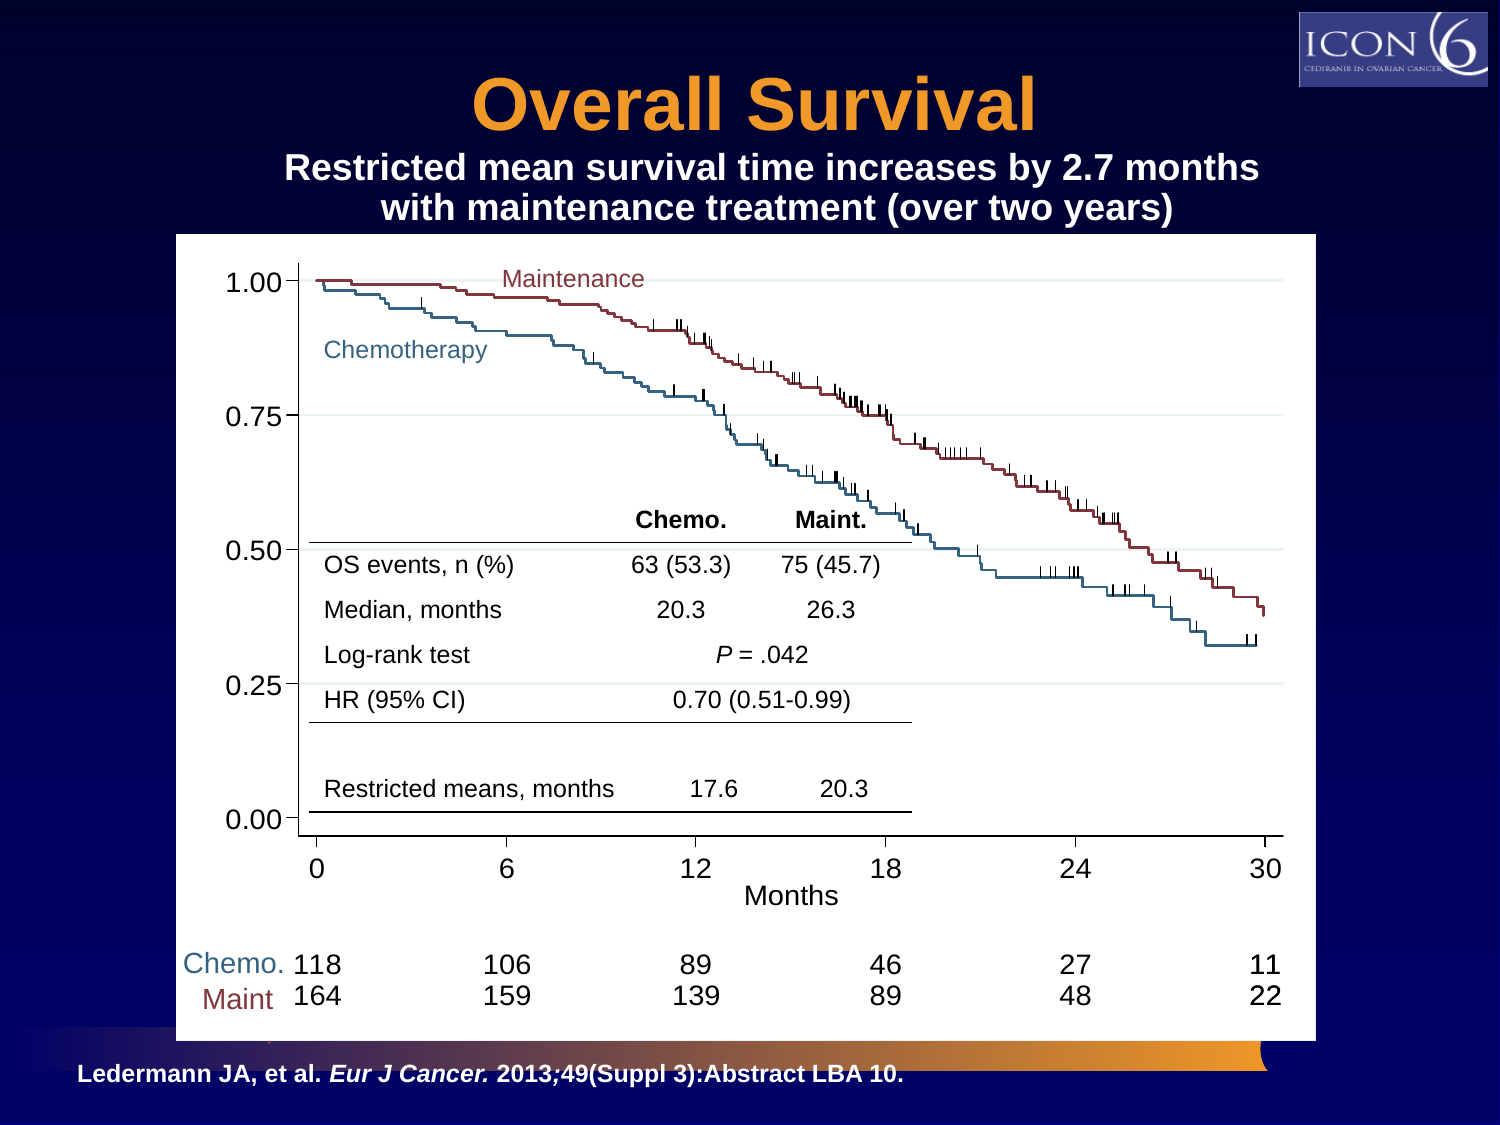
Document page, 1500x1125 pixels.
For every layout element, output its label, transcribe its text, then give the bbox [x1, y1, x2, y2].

picture [1299, 12, 1488, 87]
text_box Restricted mean survival time increases by 2.7 months with maintenance treatment (over two years) [42, 140, 1500, 237]
text_box Overall Survival [122, 62, 1388, 138]
text_box Ledermann JA, et al. Eur J Cancer. 2013;49(Suppl 3):Abstract LBA 10. [62, 1050, 1488, 1125]
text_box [165, 224, 1326, 1051]
